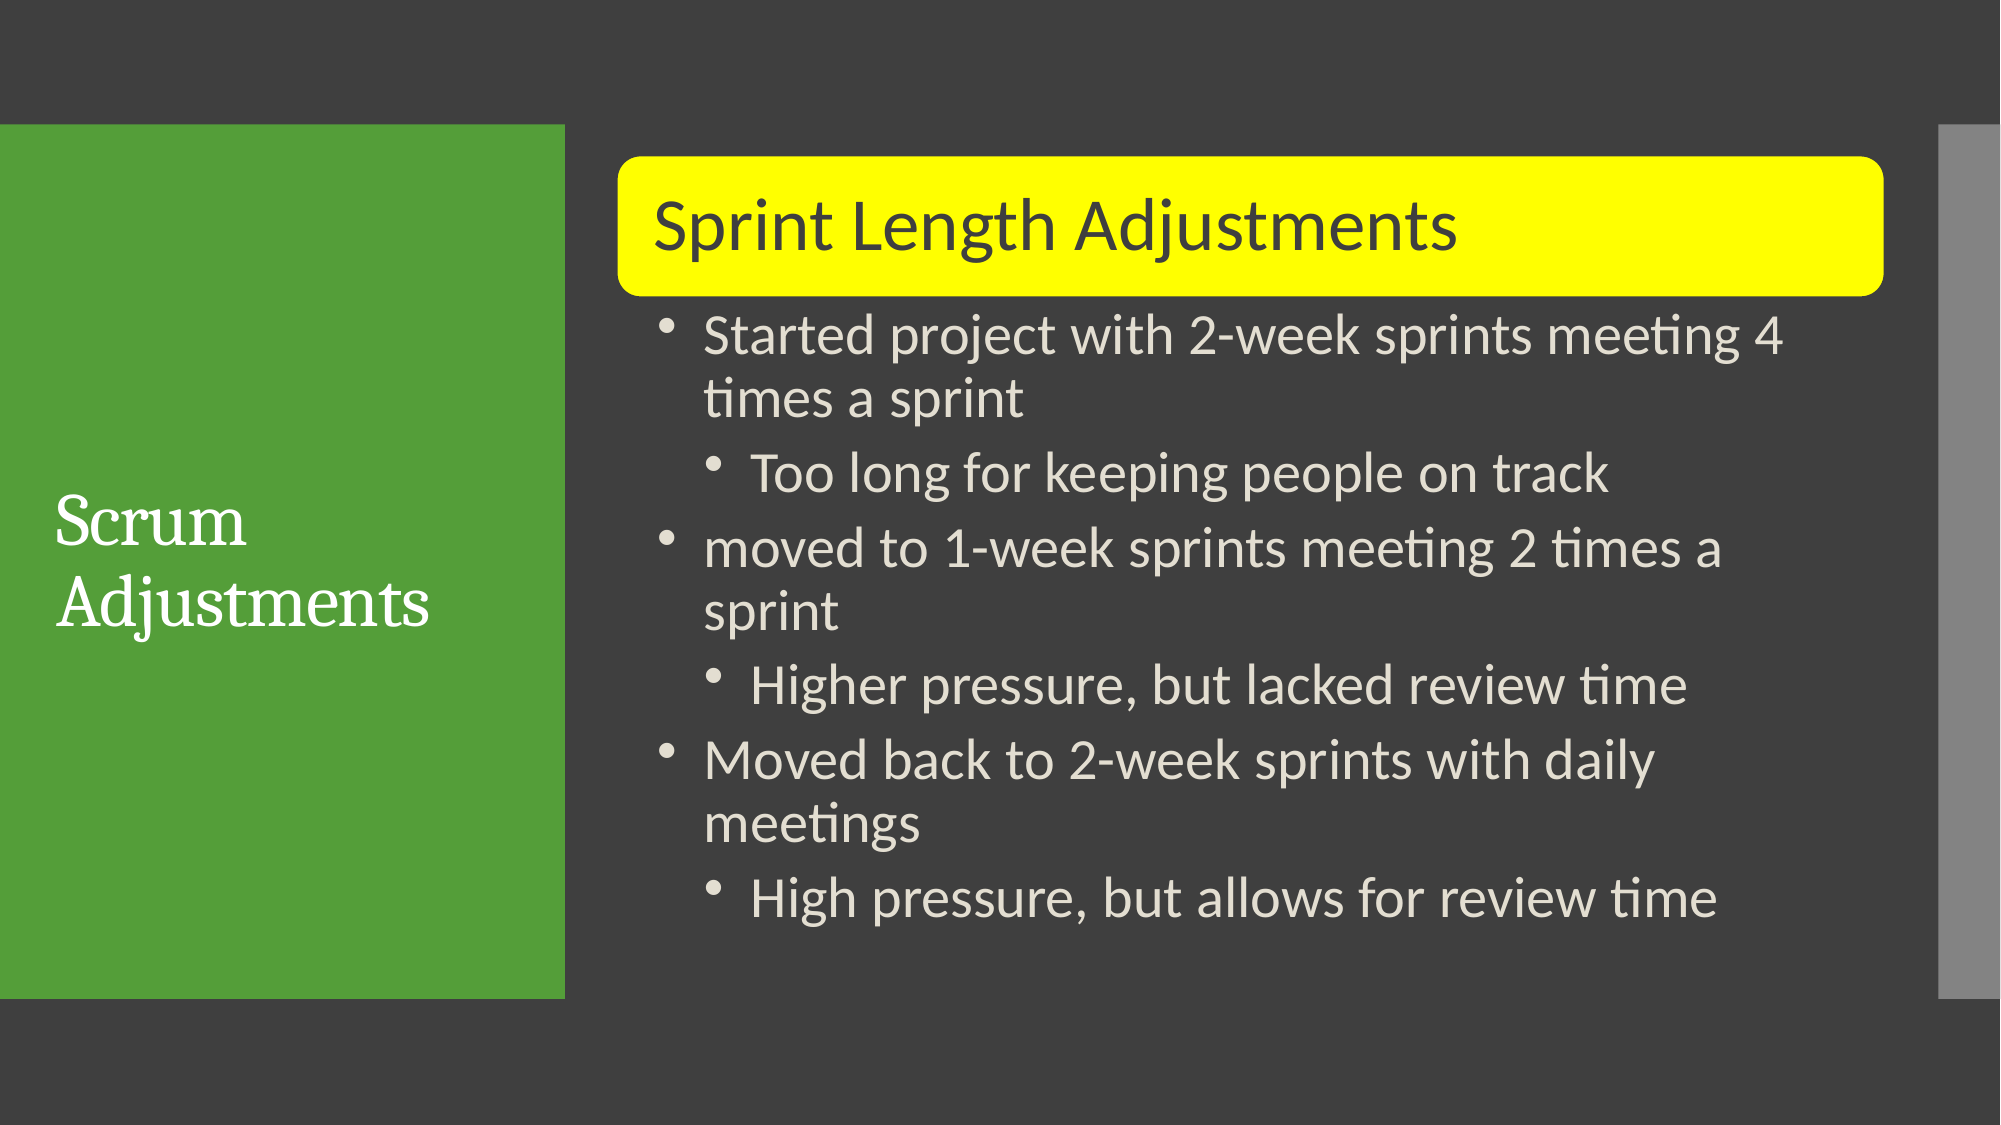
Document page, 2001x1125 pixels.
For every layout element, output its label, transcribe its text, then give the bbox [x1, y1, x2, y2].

title Scrum Adjustments [41, 184, 525, 940]
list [616, 145, 1885, 980]
